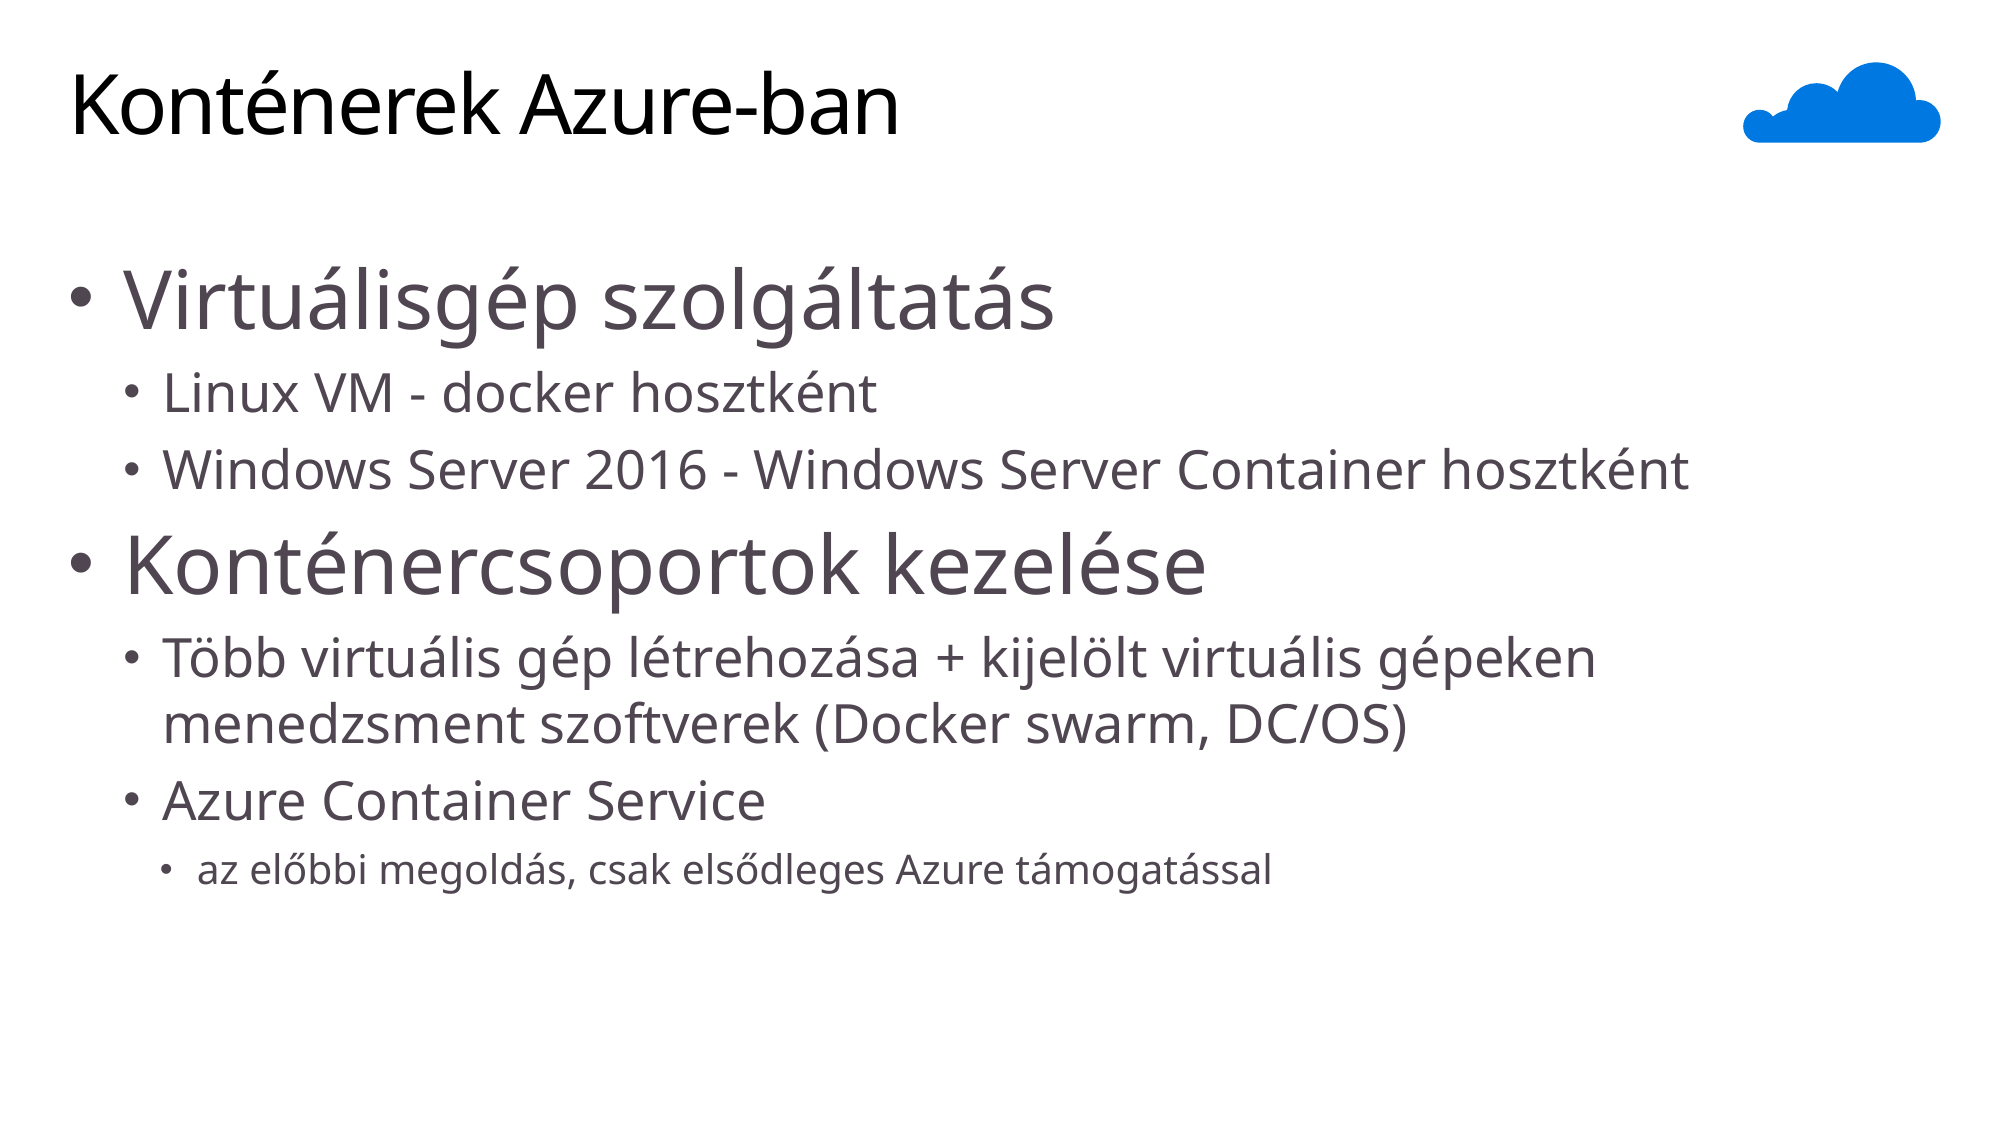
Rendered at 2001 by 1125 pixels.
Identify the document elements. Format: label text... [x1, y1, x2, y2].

title Konténerek Azure-ban [44, 47, 1957, 196]
list Virtuálisgép szolgáltatás Linux VM - docker hosztként Windows Server 2016 - Windows Server Container hosztként Konténercsoportok kezelése Több virtuális gép létrehozása + kijelölt virtuális gépeken menedzsment szoftverek (Docker swarm, DC/OS) Azure Container Service az előbbi megoldás, csak elsődleges Azure támogatással [44, 232, 1957, 1098]
